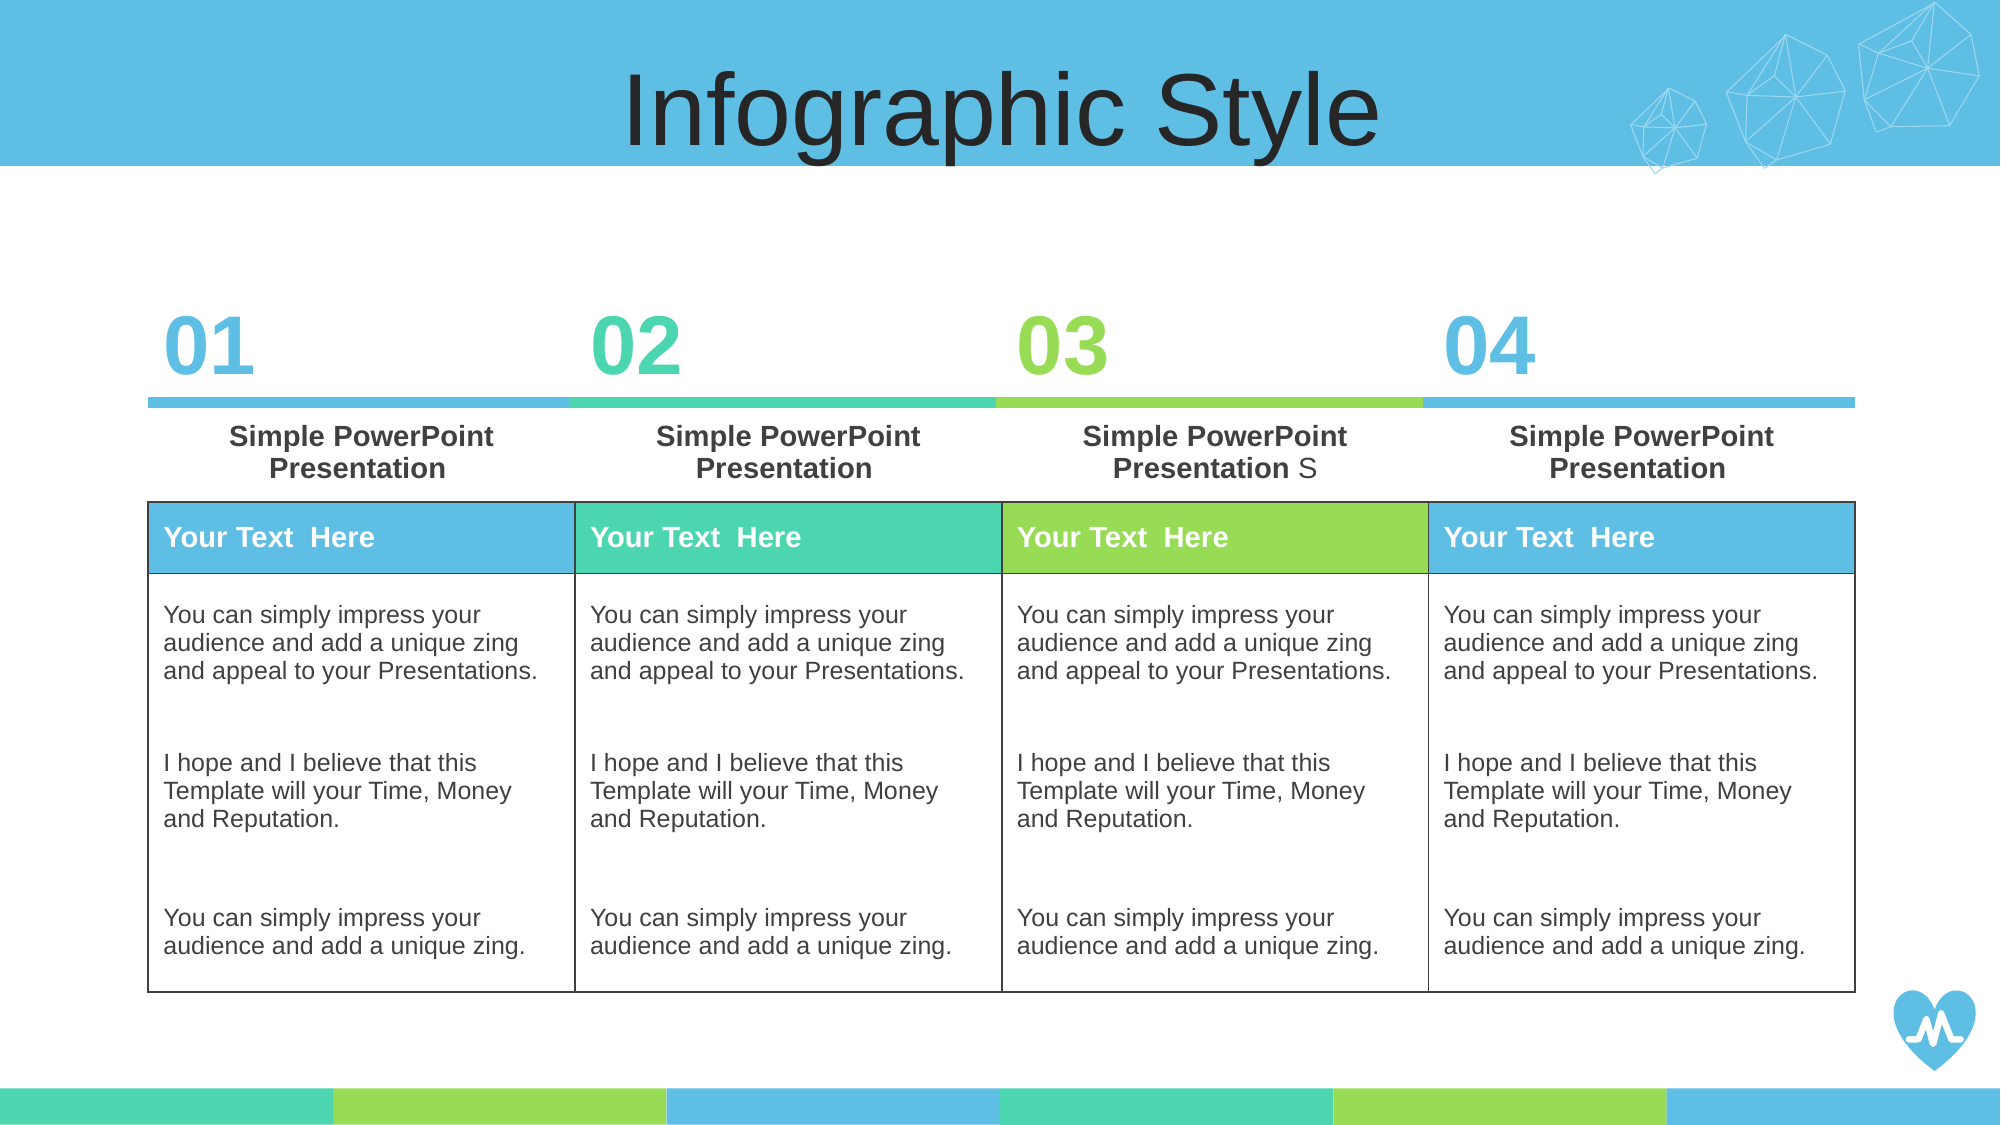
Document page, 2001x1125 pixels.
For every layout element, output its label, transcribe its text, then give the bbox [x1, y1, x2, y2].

table_cell You can simply impress your audience and add a unique zing and appeal to your Presentations. [1429, 574, 1854, 711]
table_cell Simple PowerPoint Presentation [581, 408, 996, 501]
table_cell You can simply impress your audience and add a unique zing. [1003, 871, 1428, 991]
table_cell You can simply impress your audience and add a unique zing. [149, 871, 574, 991]
table_cell You can simply impress your audience and add a unique zing and appeal to your Presentations. [149, 574, 574, 711]
table_cell Your Text Here [576, 503, 1001, 573]
table_header 03 [1007, 288, 1423, 397]
table_cell Simple PowerPoint Presentation [148, 408, 570, 501]
table_cell Your Text Here [1003, 503, 1428, 573]
table_cell You can simply impress your audience and add a unique zing. [1429, 871, 1854, 991]
table_cell You can simply impress your audience and add a unique zing and appeal to your Presentations. [1003, 574, 1428, 711]
table_cell I hope and I believe that this Template will your Time, Money and Reputation. [1429, 711, 1854, 871]
table_header 04 [1434, 288, 1855, 397]
table_header 01 [148, 288, 570, 397]
table_cell Simple PowerPoint Presentation S [1007, 408, 1423, 501]
table_cell I hope and I believe that this Template will your Time, Money and Reputation. [149, 711, 574, 871]
table_cell You can simply impress your audience and add a unique zing. [576, 871, 1001, 991]
table_cell Simple PowerPoint Presentation [1434, 408, 1855, 501]
table_cell Your Text Here [149, 503, 574, 573]
table_header 02 [581, 288, 996, 397]
table_cell I hope and I believe that this Template will your Time, Money and Reputation. [1003, 711, 1428, 871]
table_cell You can simply impress your audience and add a unique zing and appeal to your Presentations. [576, 574, 1001, 711]
list Infographic Style [53, 55, 1952, 175]
table_cell I hope and I believe that this Template will your Time, Money and Reputation. [576, 711, 1001, 871]
table_cell Your Text Here [1429, 503, 1854, 573]
